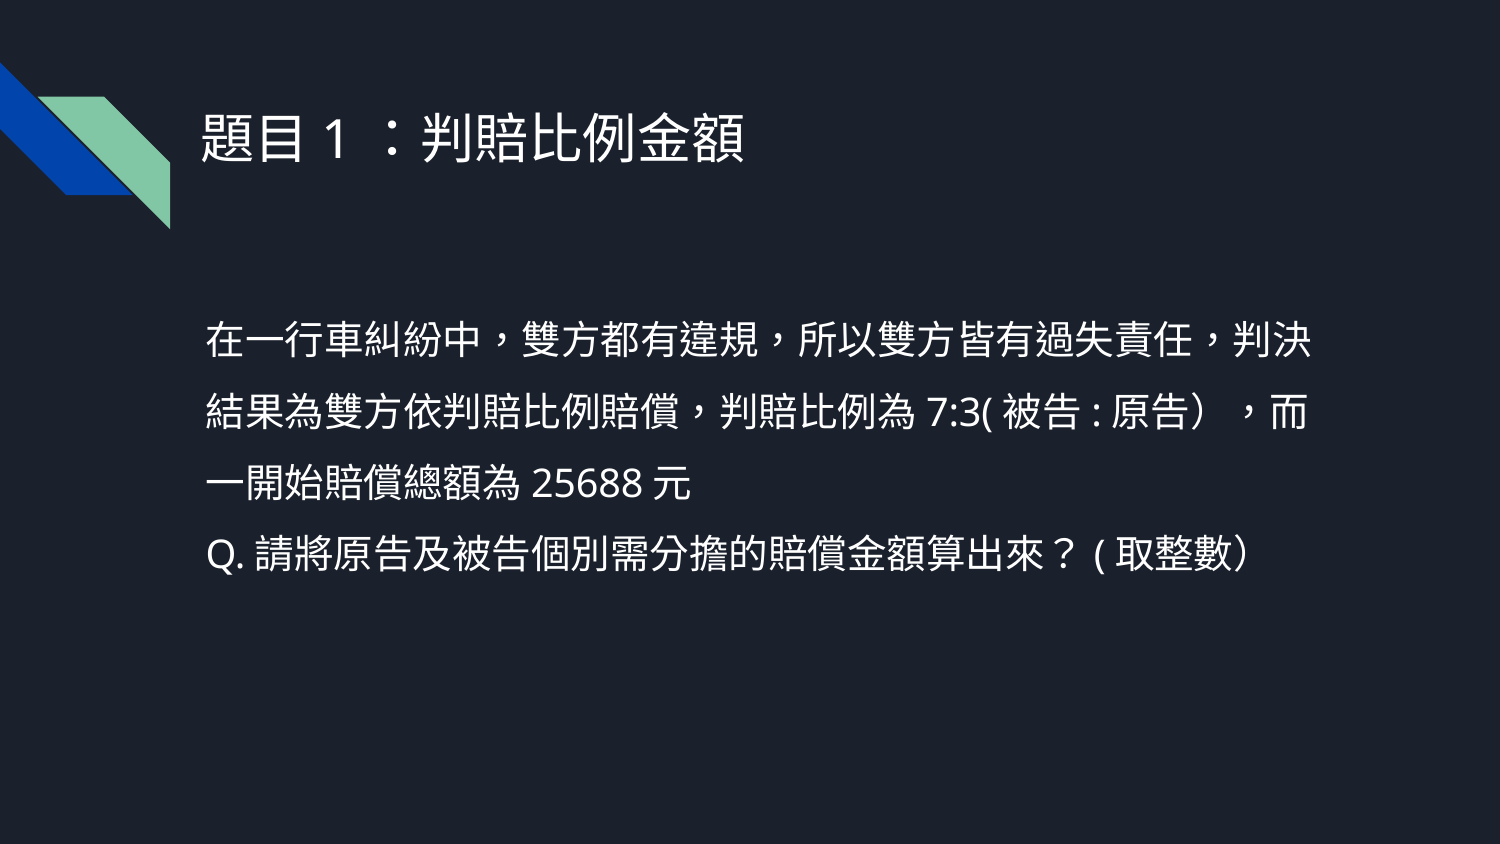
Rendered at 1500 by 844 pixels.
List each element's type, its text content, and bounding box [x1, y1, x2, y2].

title 題目1：判賠比例金額 [185, 88, 778, 181]
text_box 在一行車糾紛中，雙方都有違規，所以雙方皆有過失責任，判決結果為雙方依判賠比例賠償，判賠比例為7:3(被告:原告），而一開始賠償總額為25688元 Q.請將原告及被告個別需分擔的賠償金額算出來？(取整數） [190, 276, 1335, 592]
